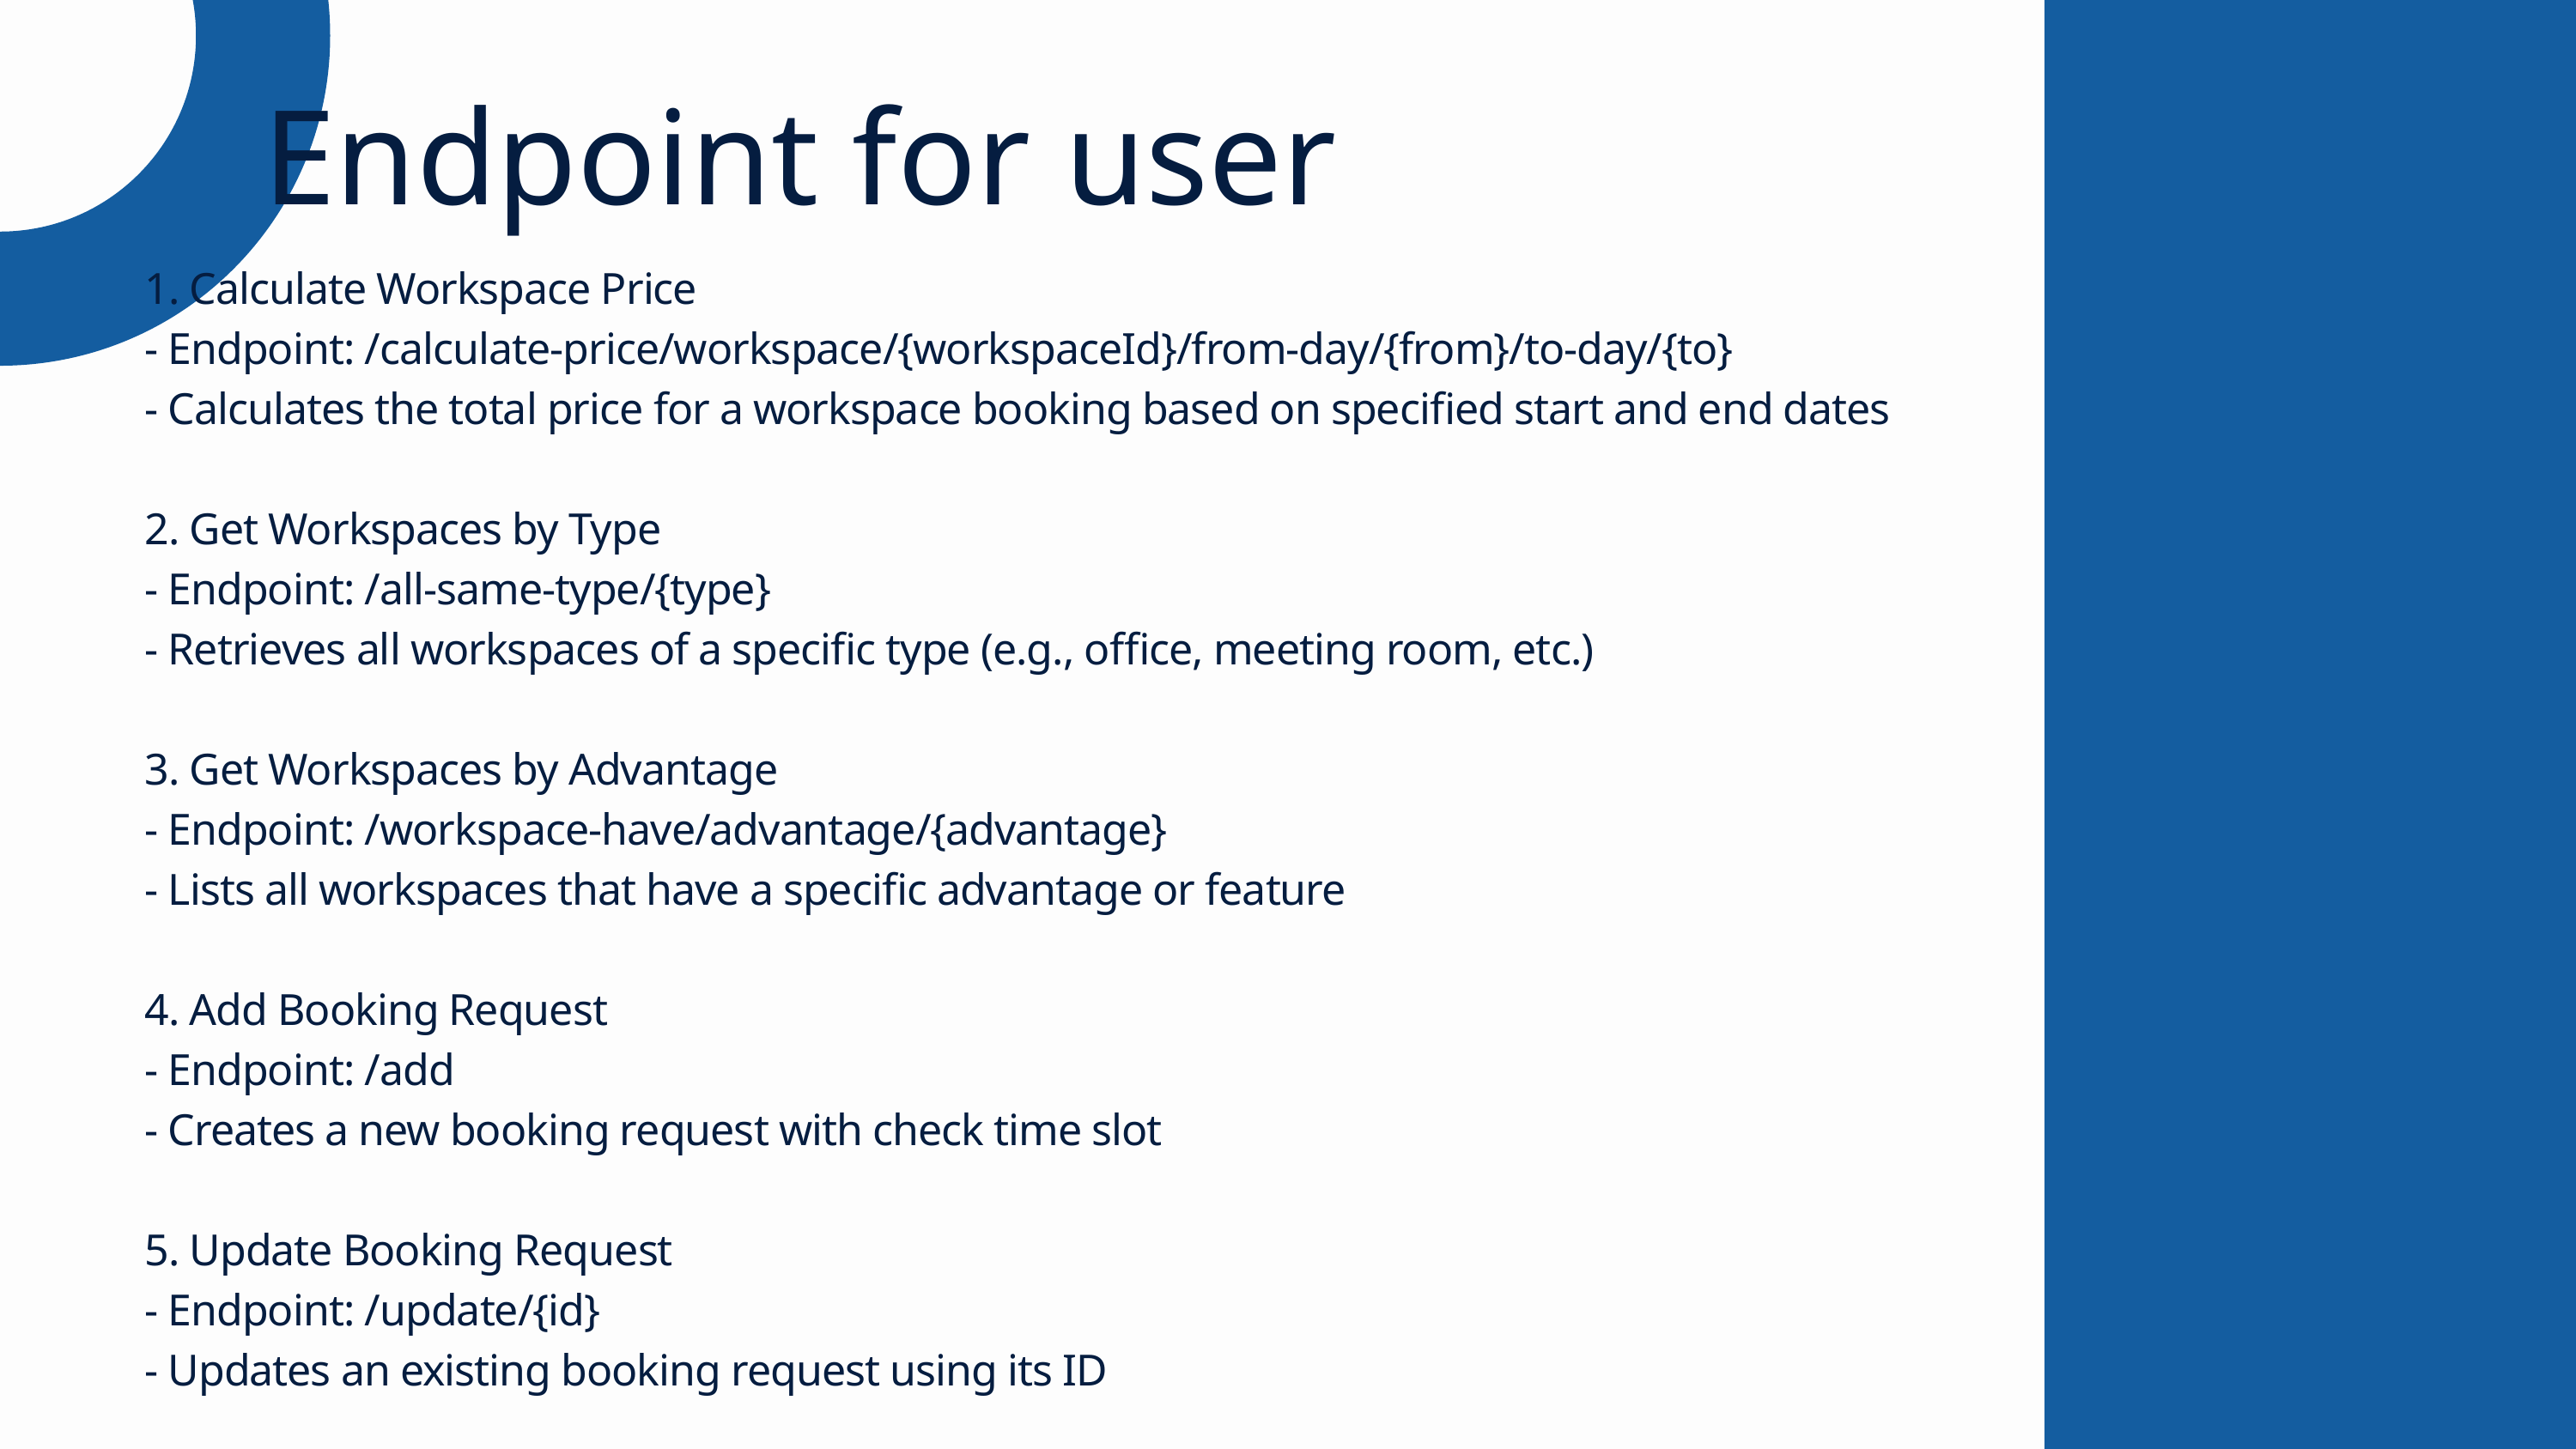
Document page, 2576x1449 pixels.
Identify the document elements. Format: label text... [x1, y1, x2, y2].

text_box 1. Calculate Workspace Price - Endpoint: /calculate-price/workspace/{workspaceId}/from-day/{from}/to-day/{to} - Calculates the total price for a workspace booking based on specified start and end dates 2. Get Workspaces by Type - Endpoint: /all-same-type/{type} - Retrieves all workspaces of a specific type (e.g., office, meeting room, etc.) 3. Get Workspaces by Advantage - Endpoint: /workspace-have/advantage/{advantage} - Lists all workspaces that have a specific advantage or feature 4. Add Booking Request - Endpoint: /add - Creates a new booking request with check time slot 5. Update Booking Request - Endpoint: /update/{id} - Updates an existing booking request using its ID [144, 252, 2041, 1449]
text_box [2044, 0, 2576, 1449]
text_box Endpoint for user [266, 47, 1525, 232]
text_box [0, 0, 264, 300]
